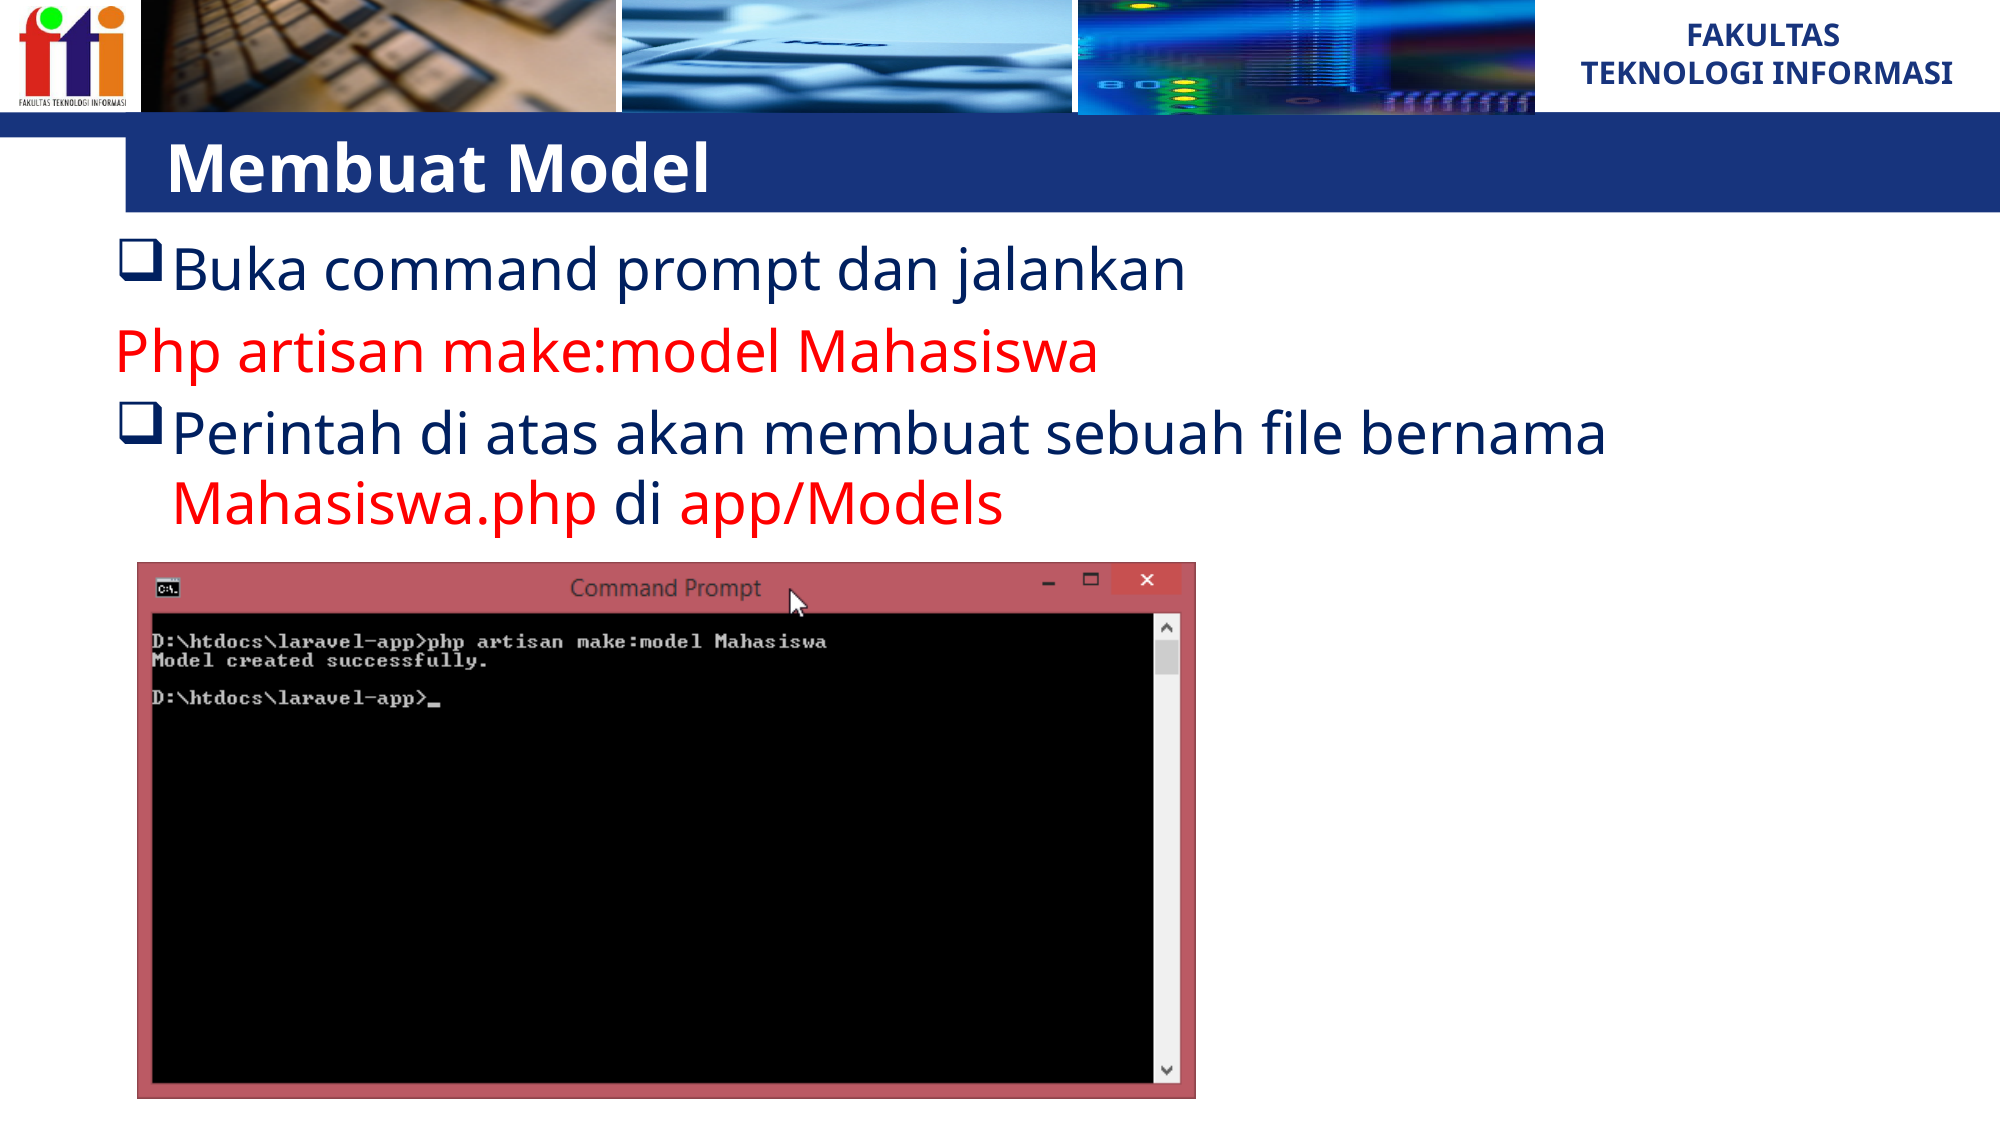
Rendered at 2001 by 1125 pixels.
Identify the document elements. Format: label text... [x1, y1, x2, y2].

list Buka command prompt dan jalankan Php artisan make:model Mahasiswa Perintah di atas akan membuat sebuah file bernama Mahasiswa.php di app/Models [99, 224, 1901, 1038]
picture [141, 0, 616, 112]
picture [622, 0, 1072, 113]
picture [1078, 0, 1535, 115]
title Membuat Model [149, 119, 1934, 213]
picture [19, 6, 126, 106]
picture [137, 562, 1196, 1099]
